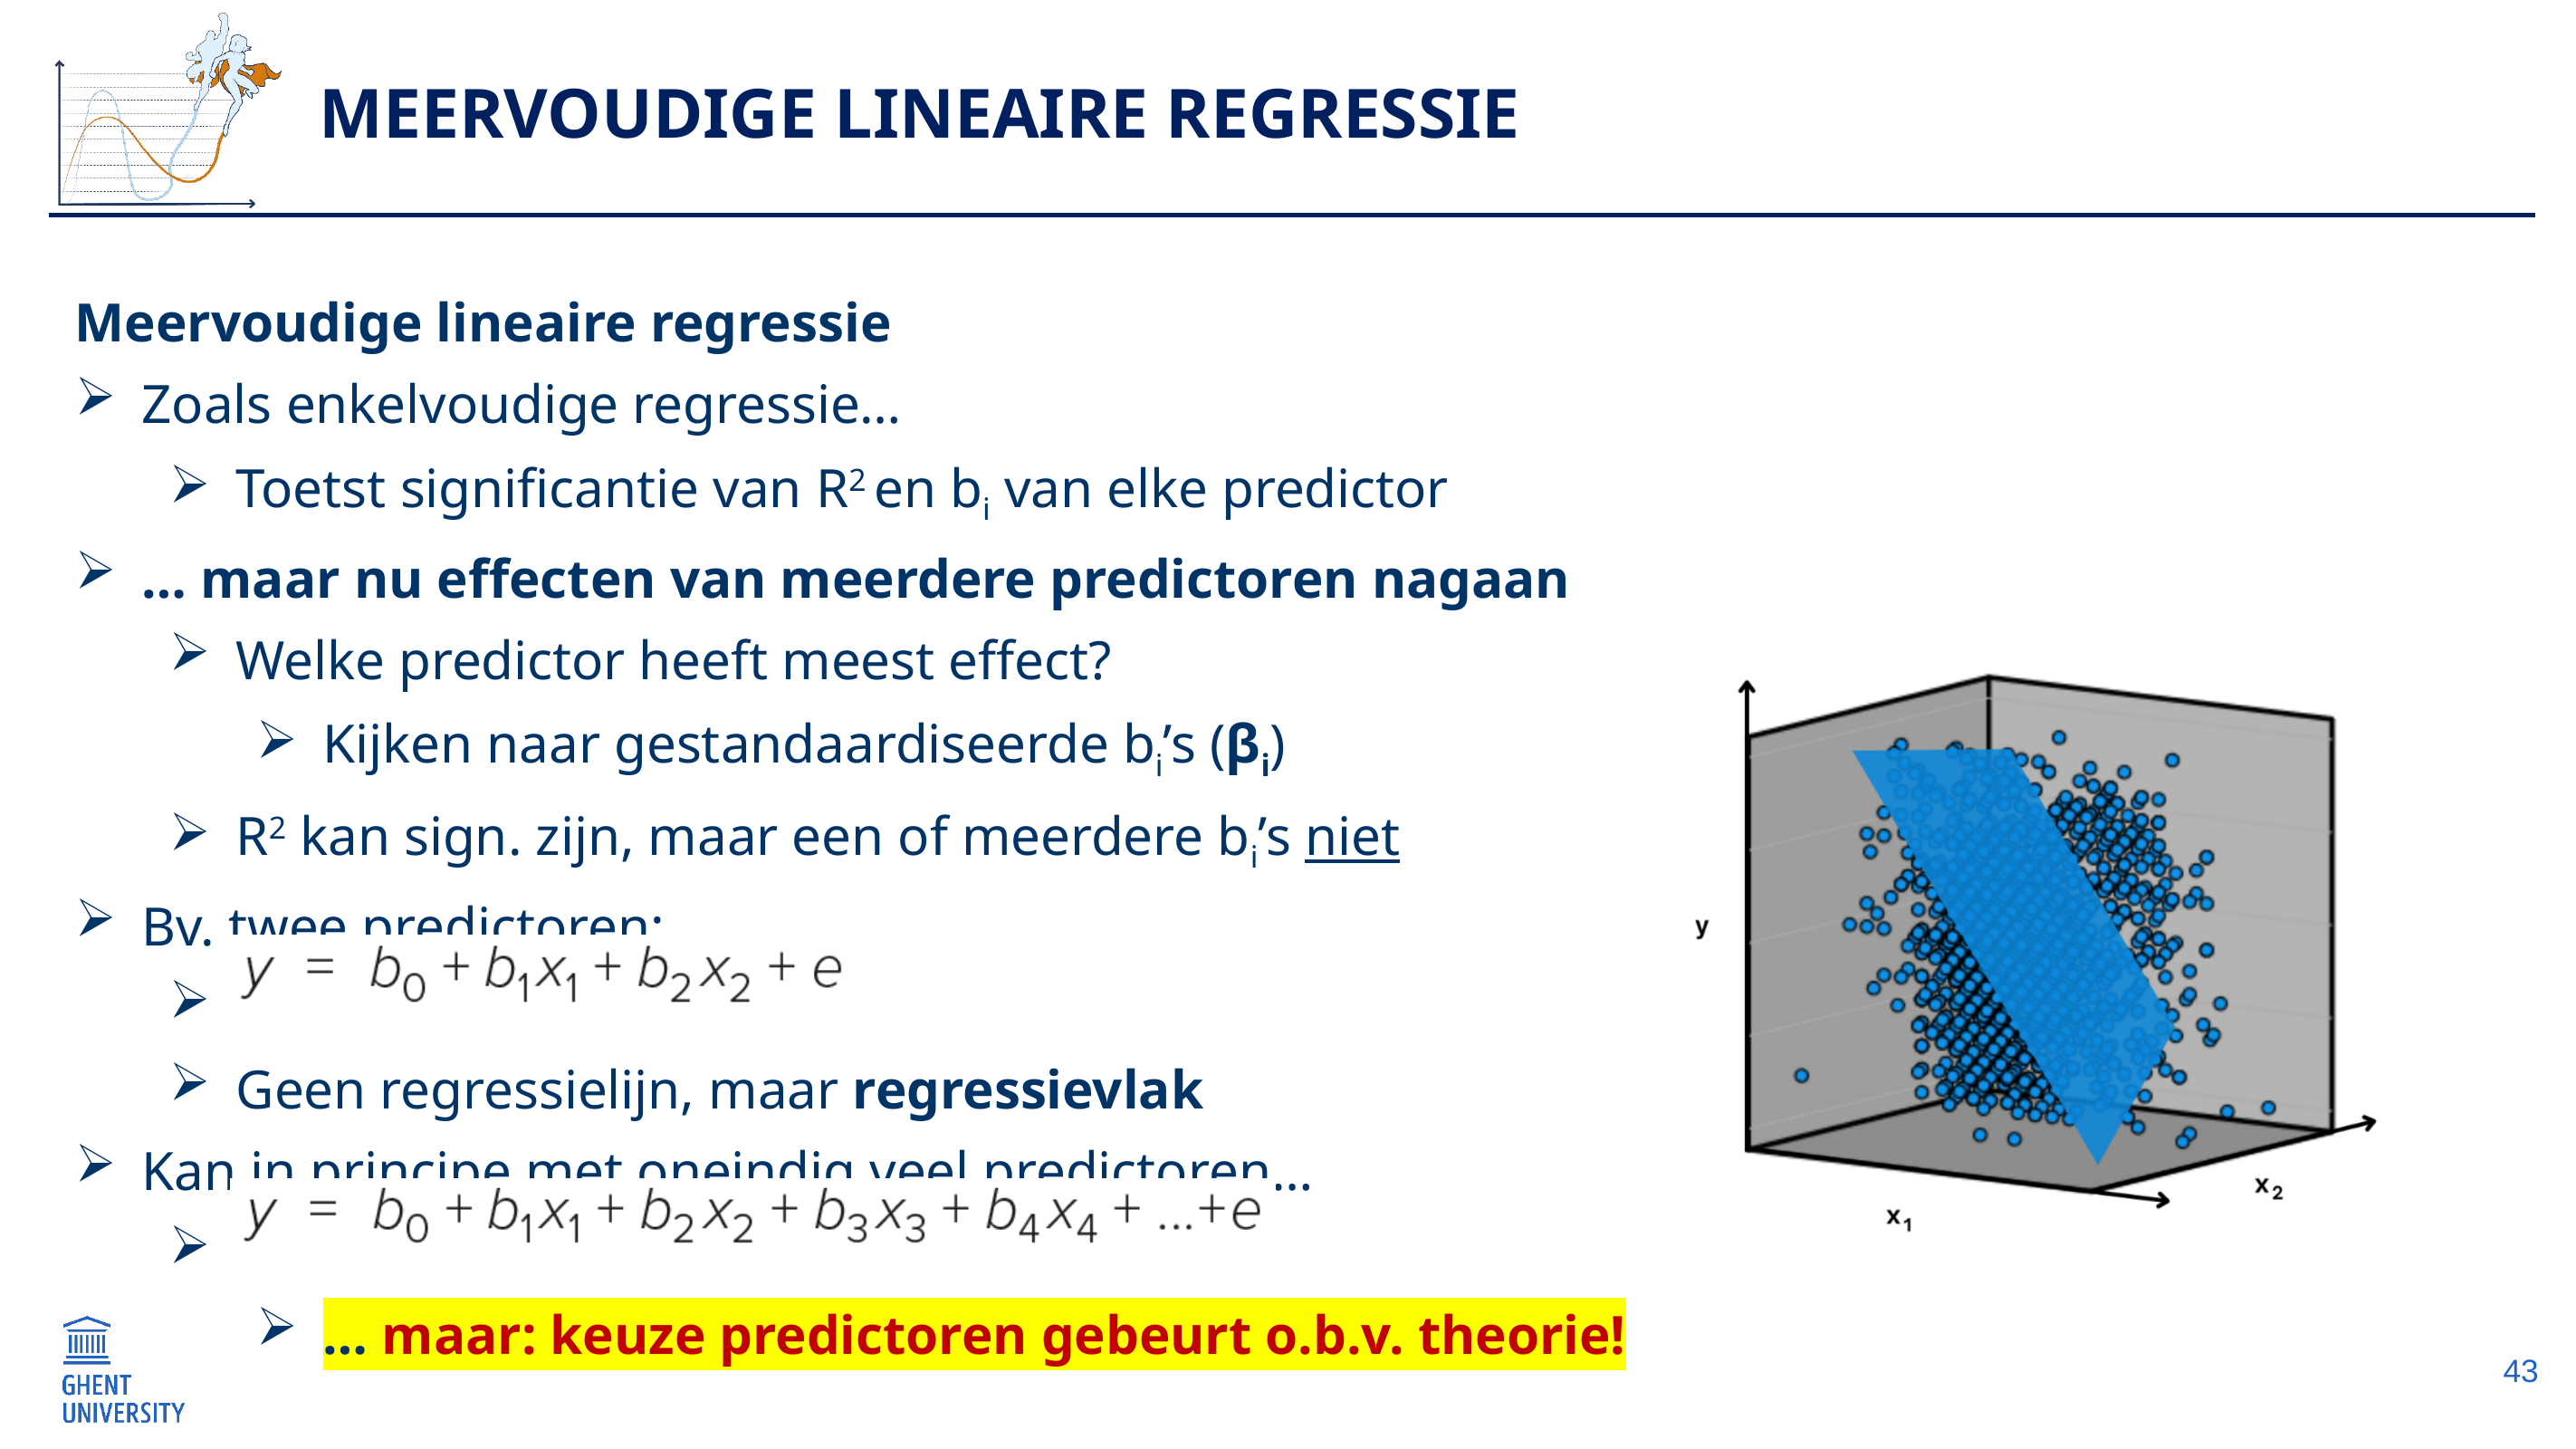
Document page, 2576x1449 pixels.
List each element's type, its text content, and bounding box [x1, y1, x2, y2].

picture [230, 1178, 1276, 1247]
picture [233, 935, 848, 1011]
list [1674, 643, 2388, 1237]
title Meervoudige lineaire regressie [305, 18, 2527, 159]
picture [5, 0, 306, 318]
slide_number 43 [2415, 1330, 2553, 1408]
list Meervoudige lineaire regressie Zoals enkelvoudige regressie… Toetst significantie van R2 en bi van elke predictor … maar nu effecten van meerdere predictoren nagaan Welke predictor heeft meest effect? Kijken naar gestandaardiseerde bi’s (βi) R2 kan sign. zijn, maar een of meerdere bi’s niet Bv. twee predictoren: Geen regressielijn, maar regressievlak Kan in principe met oneindig veel predictoren… … maar: keuze predictoren gebeurt o.b.v. theorie! [48, 269, 2553, 1449]
